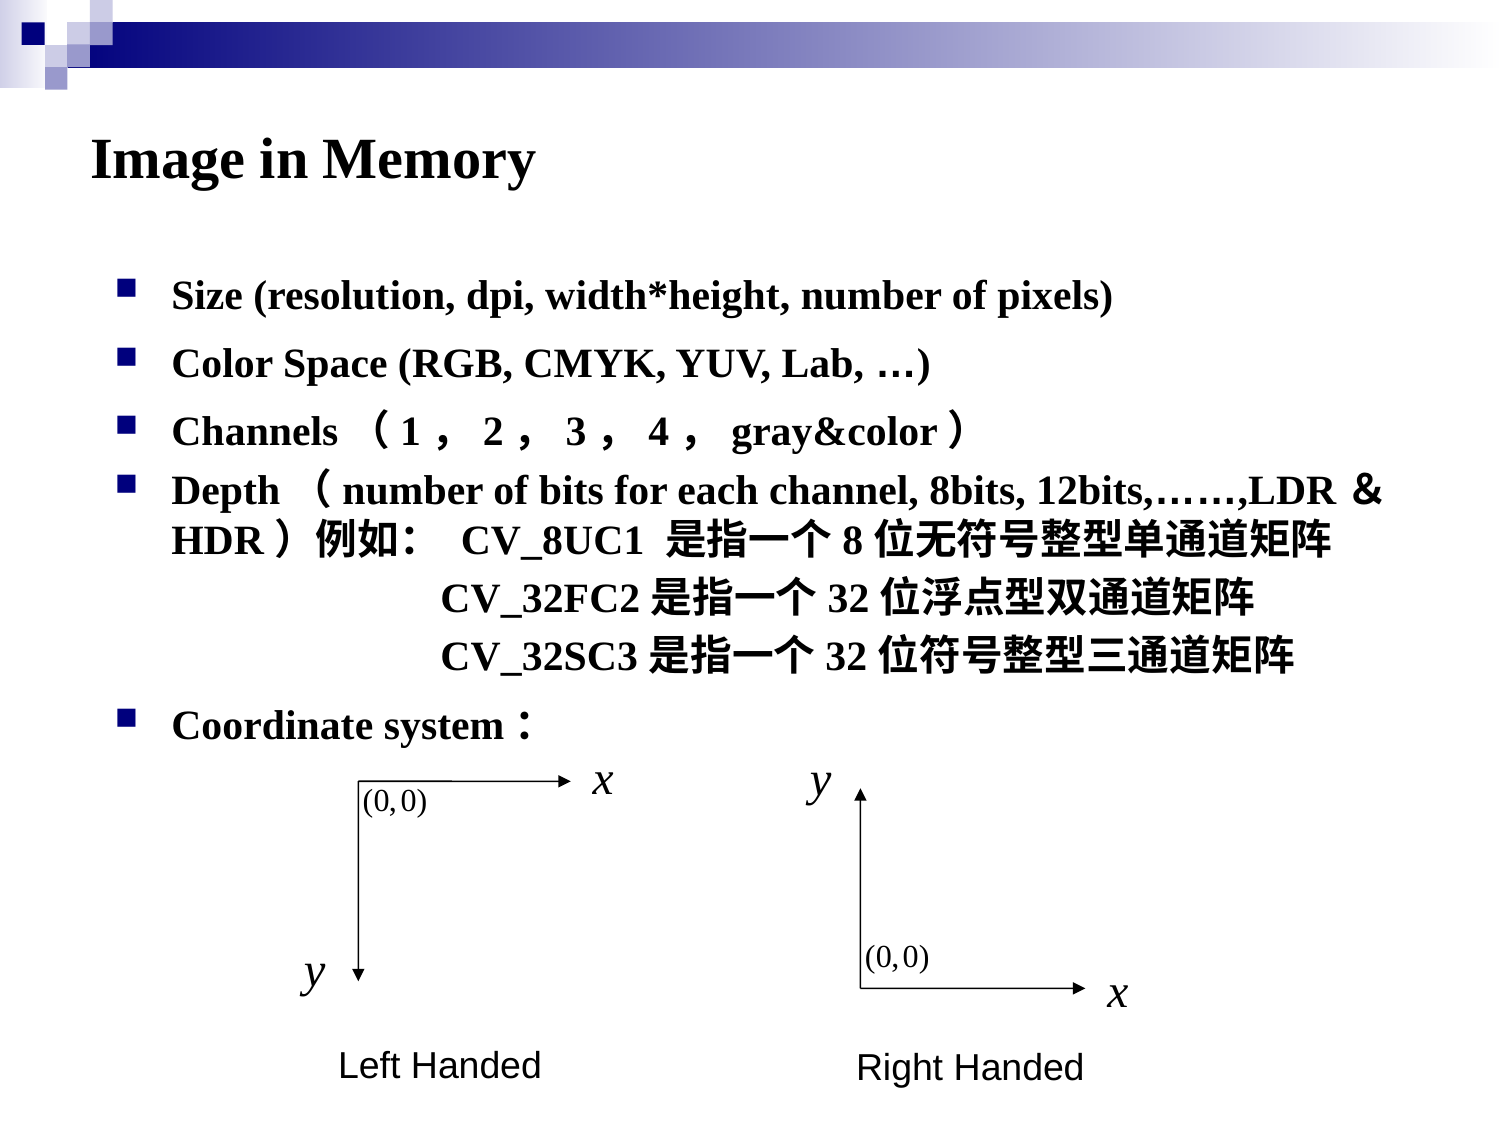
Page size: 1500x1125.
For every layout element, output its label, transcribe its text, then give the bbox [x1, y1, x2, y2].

title Image in Memory [75, 75, 1442, 235]
list Size (resolution, dpi, width*height, number of pixels) Color Space (RGB, CMYK, YUV, Lab, …) Channels（1，2，3，4，gray&color） Depth（number of bits for each channel, 8bits, 12bits,……,LDR＆HDR）例如： CV_8UC1 是指一个8位无符号整型单通道矩阵 CV_32FC2是指一个32位浮点型双通道矩阵 CV_32SC3是指一个32位符号整型三通道矩阵 Coordinate system： [99, 249, 1447, 1050]
text_box [854, 788, 867, 937]
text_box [1097, 975, 1138, 1020]
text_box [797, 763, 843, 817]
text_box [358, 782, 434, 826]
text_box Right Handed [841, 1035, 1100, 1096]
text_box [291, 953, 337, 1007]
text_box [860, 938, 936, 982]
text_box [352, 833, 365, 982]
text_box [583, 762, 624, 807]
text_box [936, 982, 1086, 995]
text_box Left Handed [323, 1033, 557, 1094]
text_box [434, 775, 571, 788]
